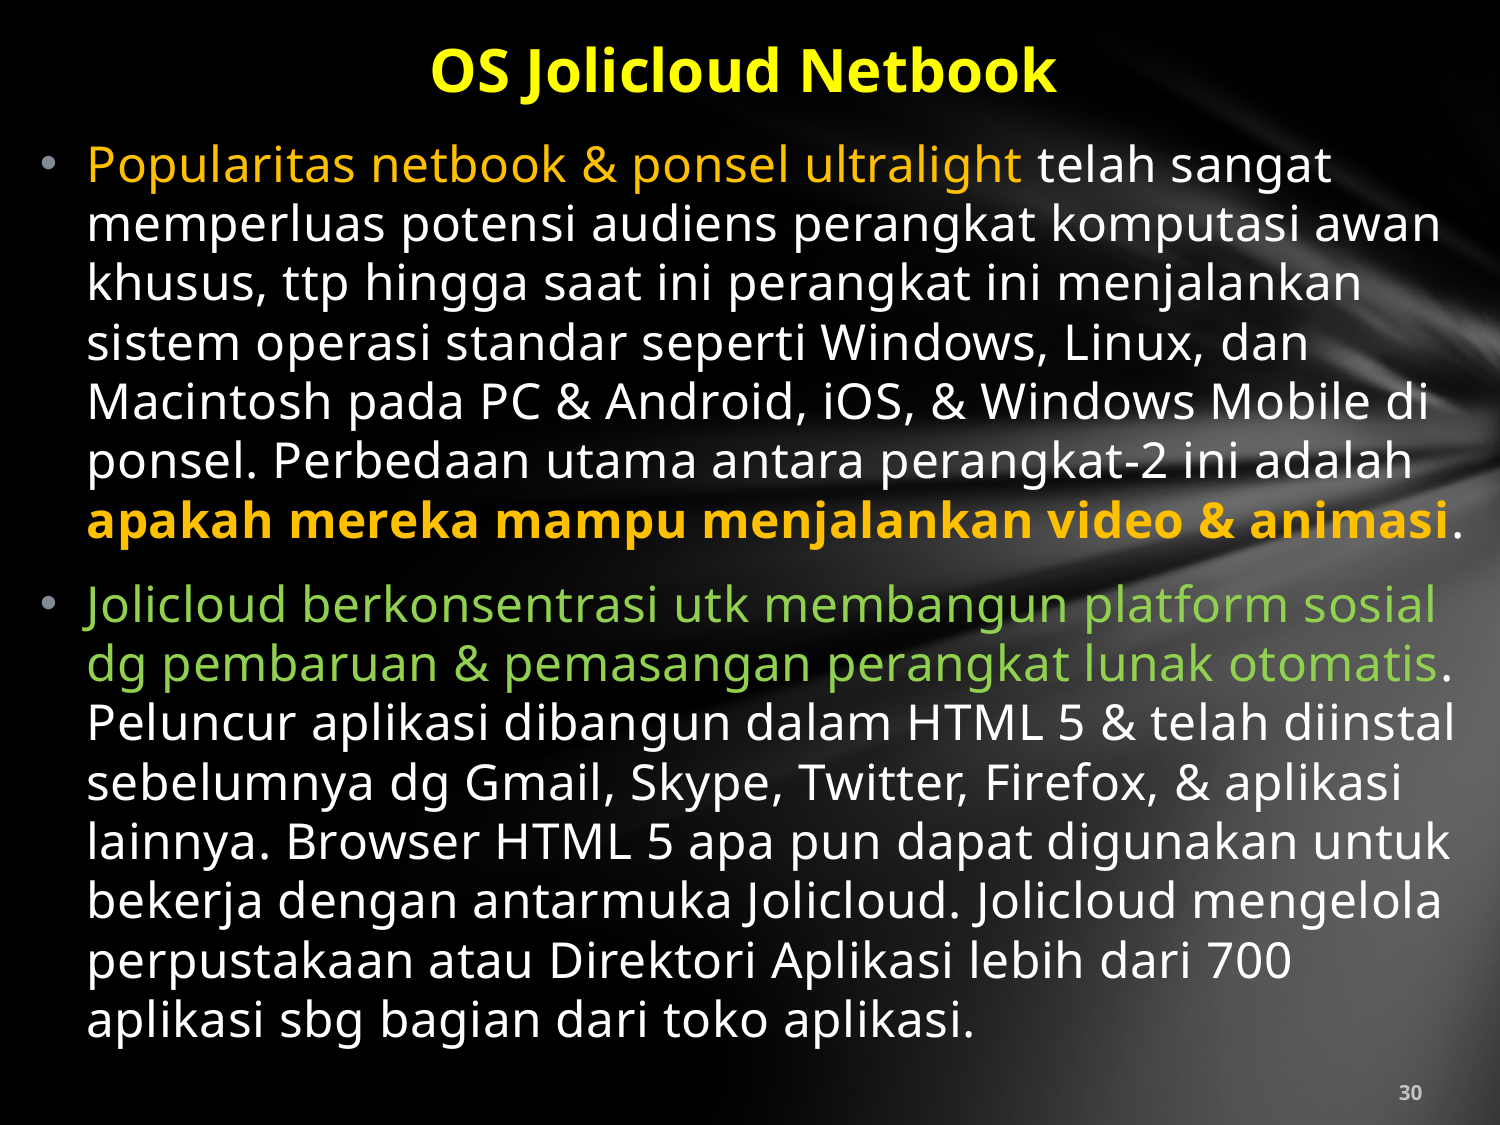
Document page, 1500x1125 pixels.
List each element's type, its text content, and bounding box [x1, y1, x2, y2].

slide_number 30 [1293, 1073, 1438, 1115]
list Popularitas netbook & ponsel ultralight telah sangat memperluas potensi audiens perangkat komputasi awan khusus, ttp hingga saat ini perangkat ini menjalankan sistem operasi standar seperti Windows, Linux, dan Macintosh pada PC & Android, iOS, & Windows Mobile di ponsel. Perbedaan utama antara perangkat-2 ini adalah apakah mereka mampu menjalankan video & animasi. Jolicloud berkonsentrasi utk membangun platform sosial dg pembaruan & pemasangan perangkat lunak otomatis. Peluncur aplikasi dibangun dalam HTML 5 & telah diinstal sebelumnya dg Gmail, Skype, Twitter, Firefox, & aplikasi lainnya. Browser HTML 5 apa pun dapat digunakan untuk bekerja dengan antarmuka Jolicloud. Jolicloud mengelola perpustakaan atau Direktori Aplikasi lebih dari 700 aplikasi sbg bagian dari toko aplikasi. [24, 125, 1488, 1074]
title OS Jolicloud Netbook [12, 24, 1475, 113]
